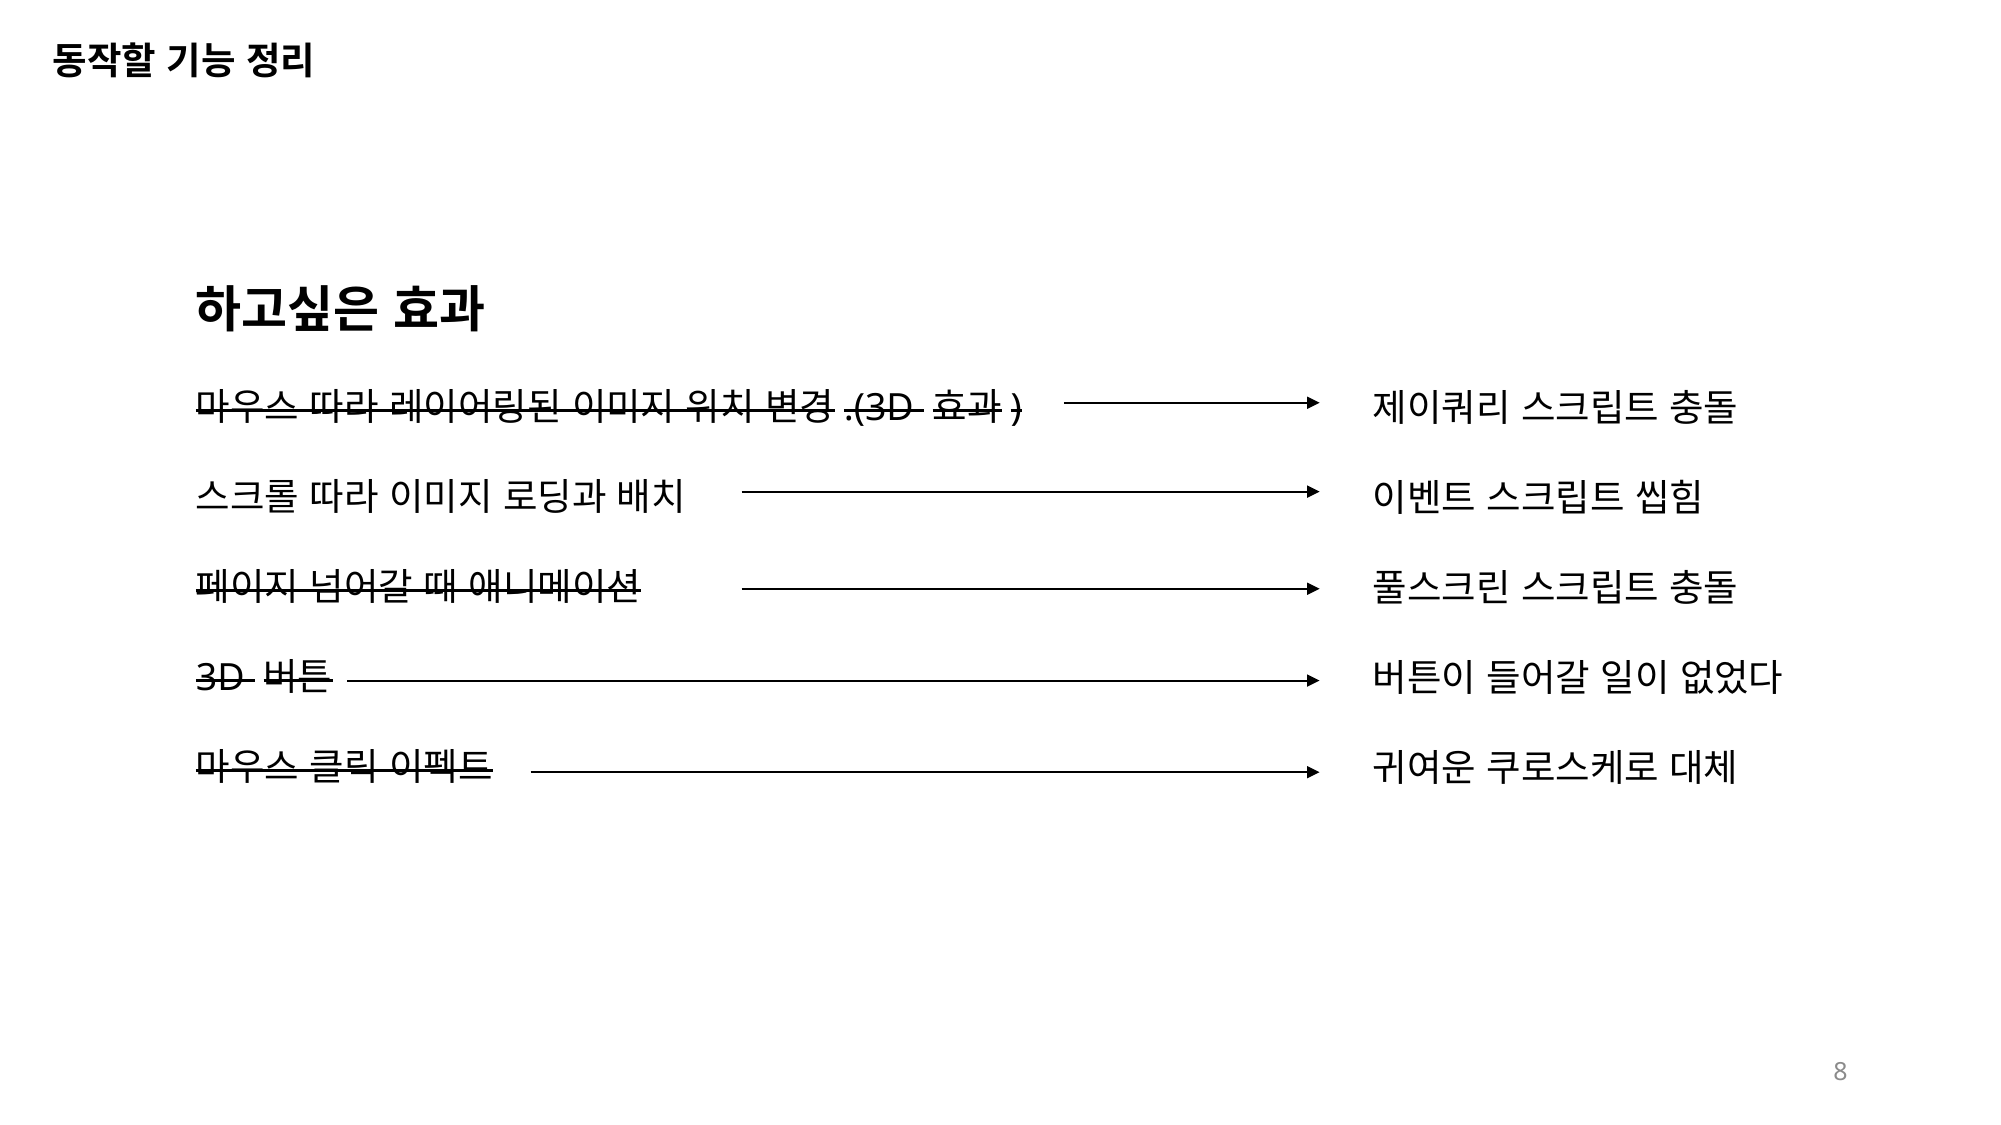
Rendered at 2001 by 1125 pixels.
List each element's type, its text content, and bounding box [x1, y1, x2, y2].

text_box 하고싶은 효과 마우스 따라 레이어링된 이미지 위치 변경.(3D 효과) 스크롤 따라 이미지 로딩과 배치 페이지 넘어갈 때 애니메이션 3D 버튼 마우스 클릭 이펙트 [181, 270, 1037, 796]
slide_number 8 [1412, 1042, 1863, 1103]
text_box 동작할 기능 정리 [38, 6, 331, 90]
text_box 제이쿼리 스크립트 충돌 이벤트 스크립트 씹힘 풀스크린 스크립트 충돌 버튼이 들어갈 일이 없었다 귀여운 쿠로스케로 대체 [1357, 376, 1799, 797]
